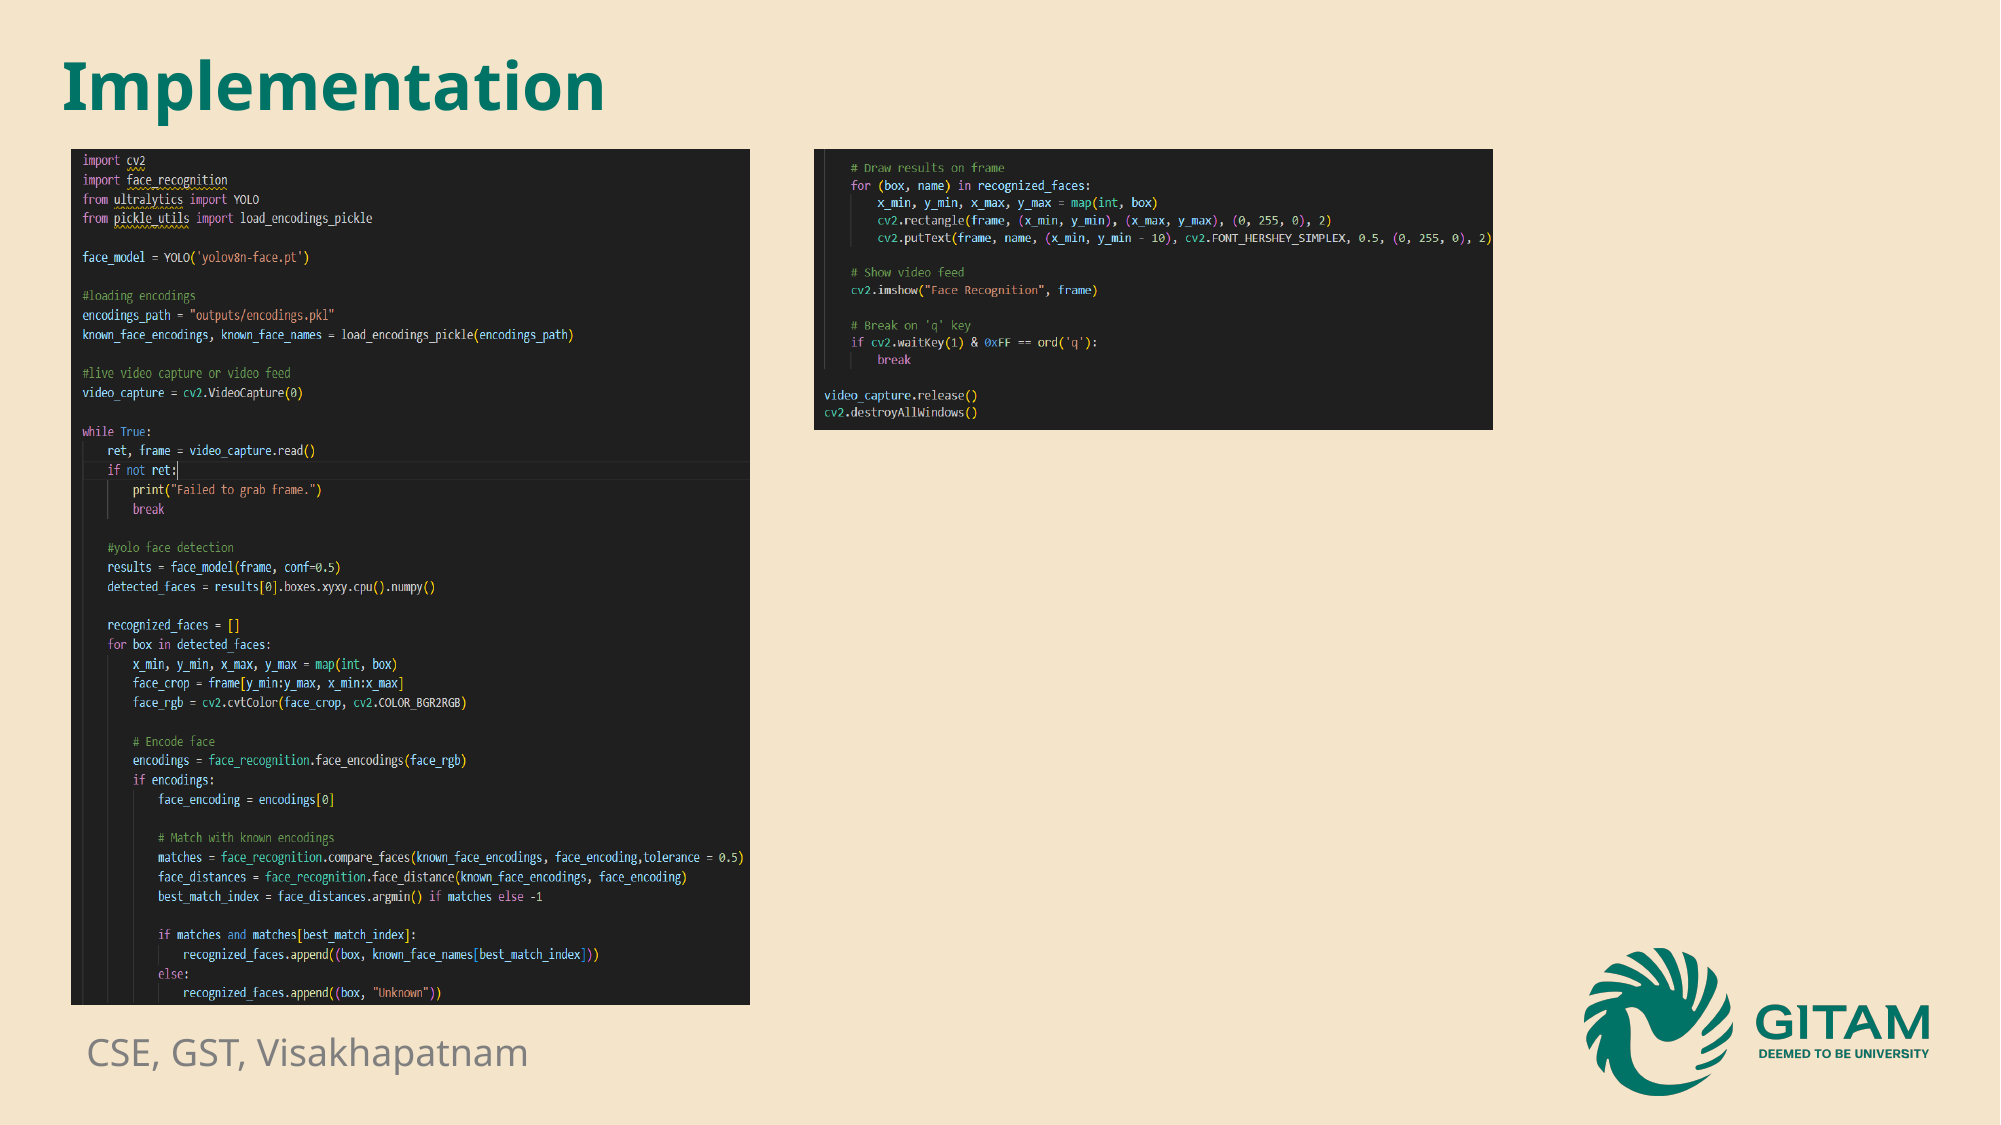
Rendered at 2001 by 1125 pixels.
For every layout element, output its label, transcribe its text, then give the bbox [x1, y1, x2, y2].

text_box CSE, GST, Visakhapatnam [71, 1021, 857, 1082]
text_box Implementation [47, 36, 1048, 131]
picture [71, 148, 750, 1005]
picture [814, 148, 1494, 430]
picture [1584, 947, 1929, 1096]
